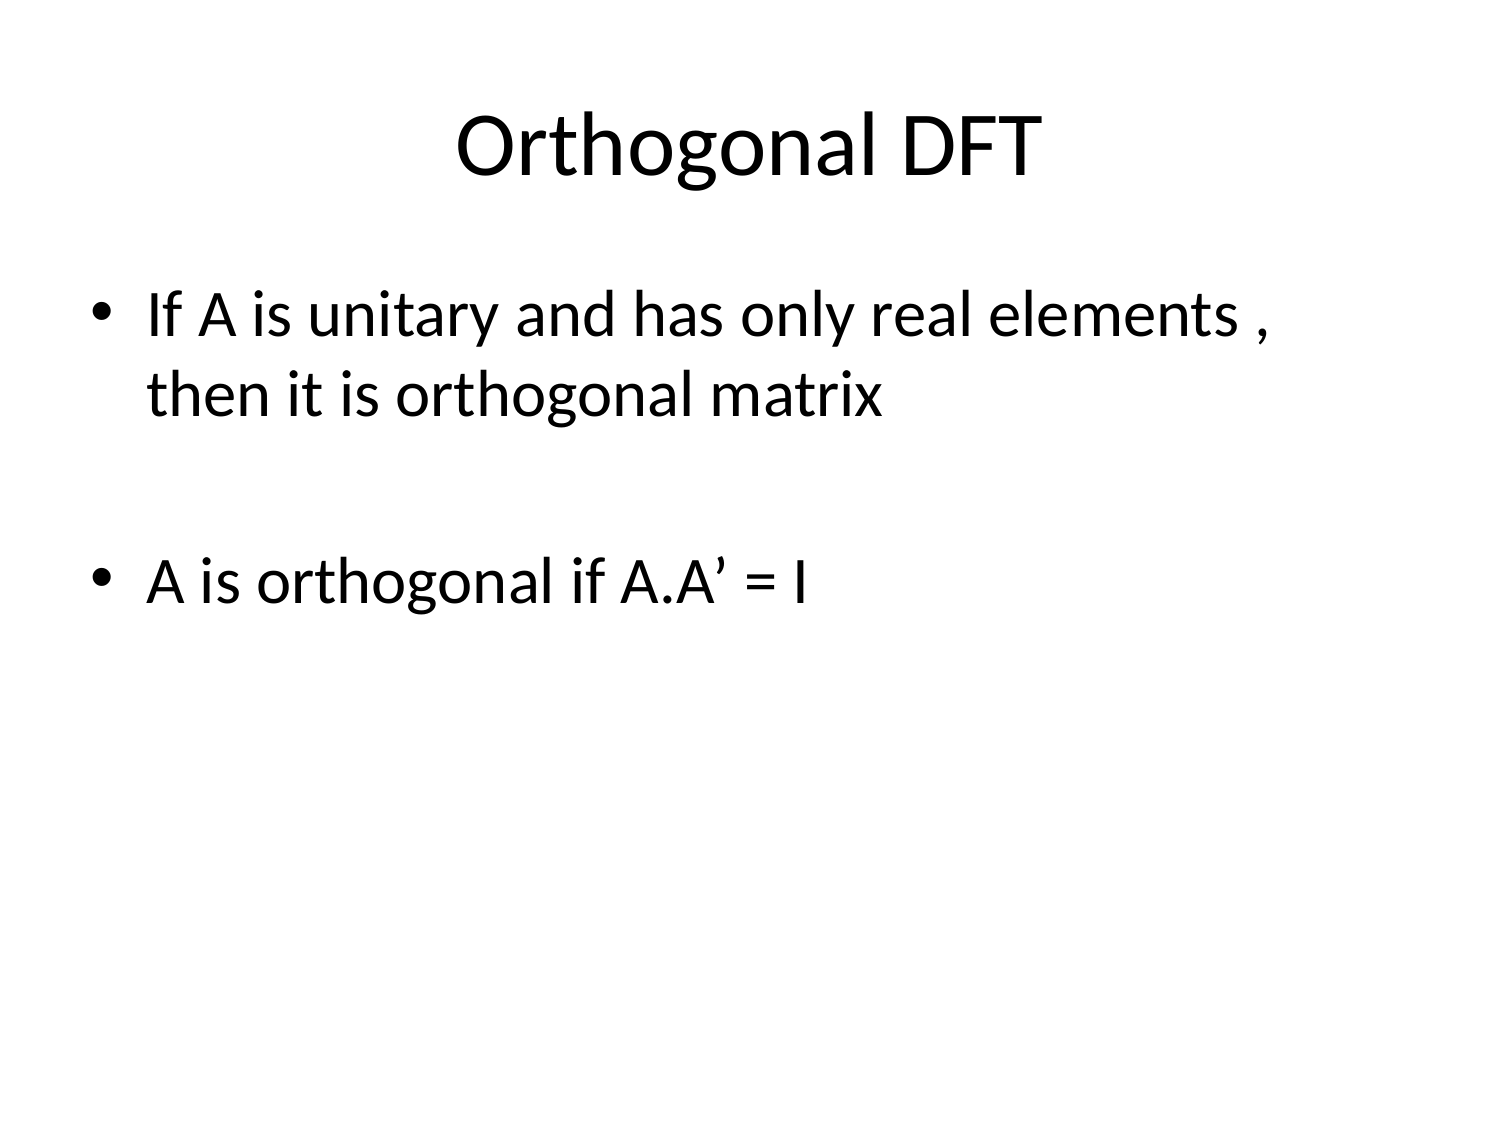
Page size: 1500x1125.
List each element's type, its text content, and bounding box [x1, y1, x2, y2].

list If A is unitary and has only real elements , then it is orthogonal matrix A is orthogonal if A.A’ = I [75, 262, 1425, 1005]
title Orthogonal DFT [75, 45, 1425, 233]
